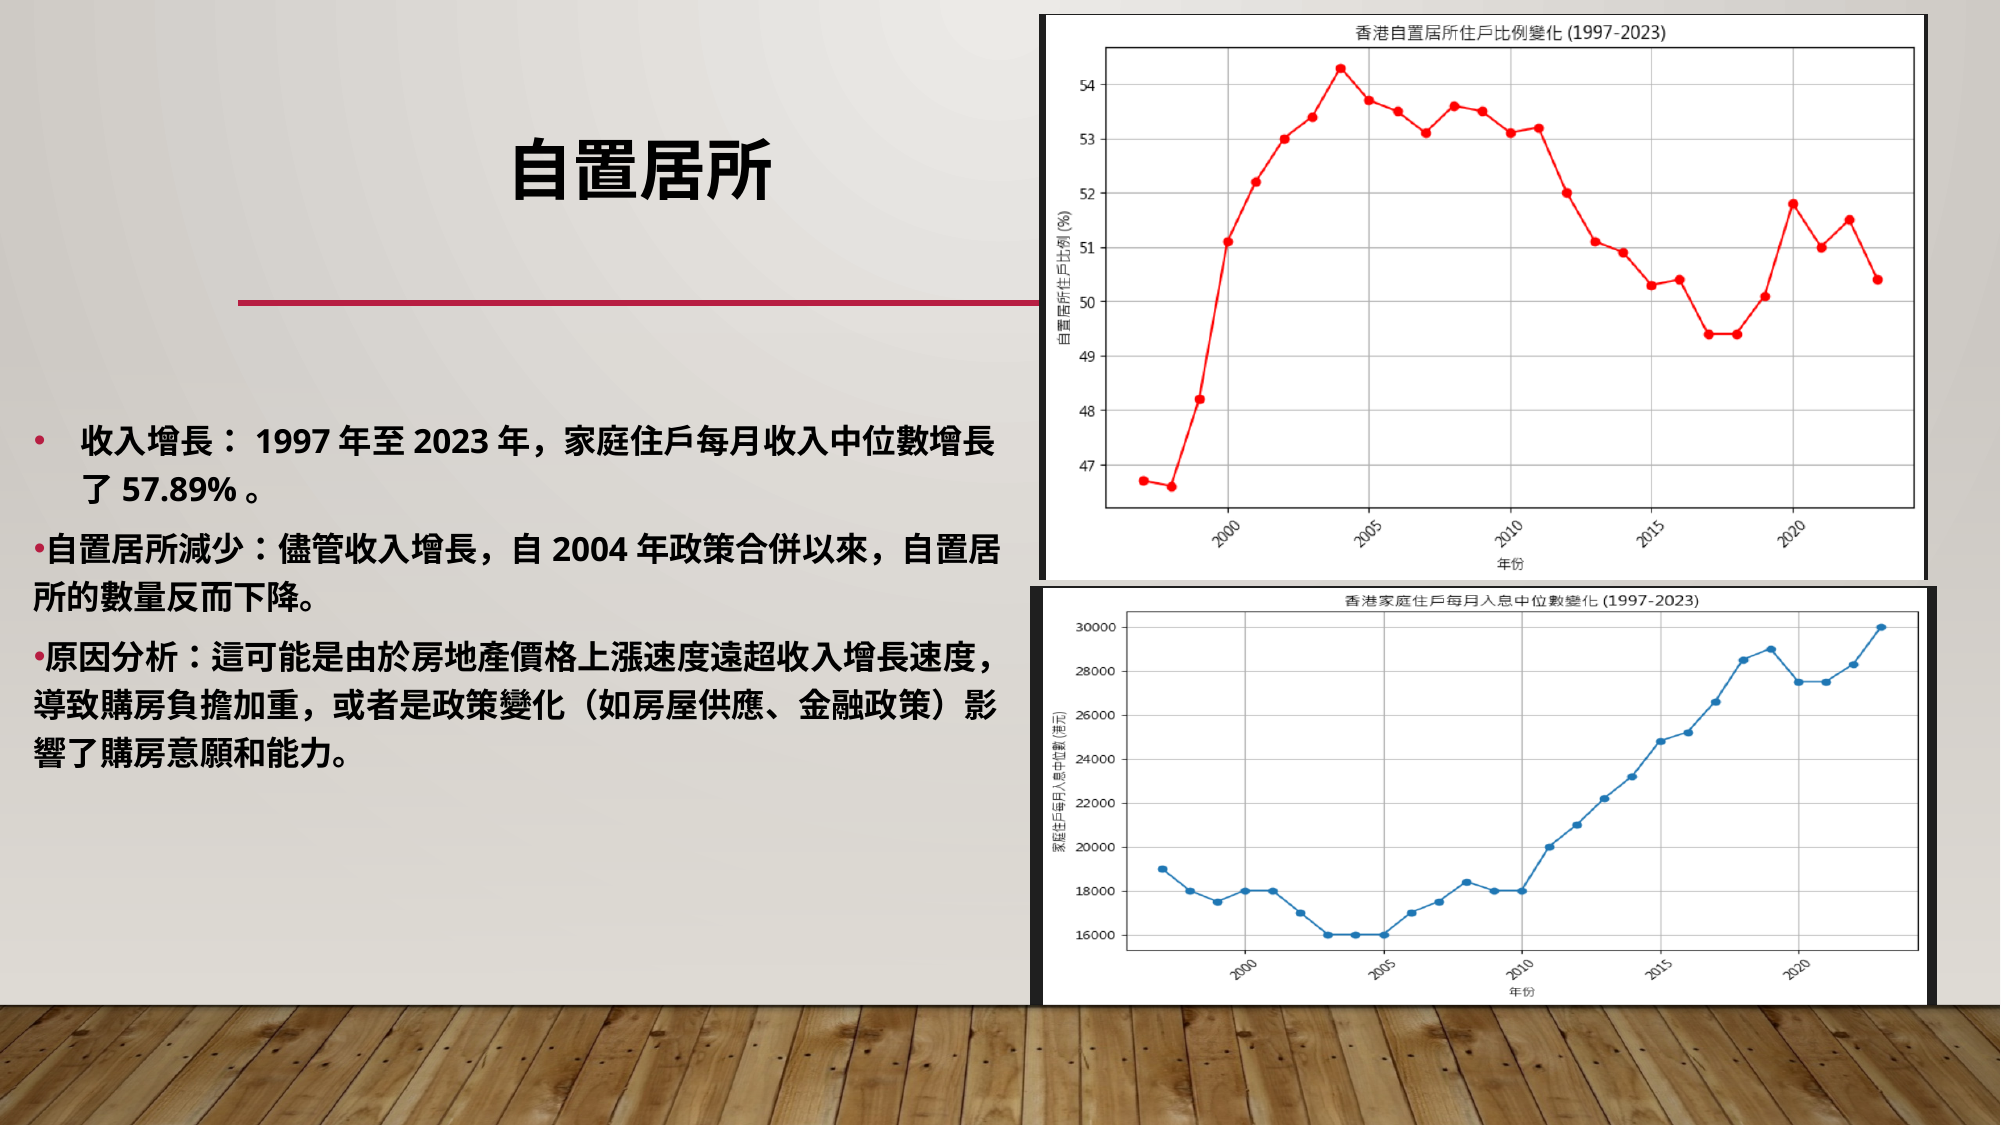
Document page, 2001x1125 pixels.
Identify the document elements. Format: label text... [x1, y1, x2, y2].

picture [0, 1006, 2000, 1125]
text_box 收入增長：1997年至2023年，家庭住戶每月收入中位數增長了57.89%。 自置居所減少：儘管收入增長，自2004年政策合併以來，自置居所的數量反而下降。 原因分析：這可能是由於房地產價格上漲速度遠超收入增長速度，導致購房負擔加重，或者是政策變化（如房屋供應、金融政策）影響了購房意願和能力。 [18, 404, 1041, 877]
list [1039, 14, 1929, 580]
picture [1029, 586, 1937, 1004]
text_box [1041, 330, 2000, 1004]
text_box [0, 330, 1039, 1004]
title 自置居所 [184, 129, 1039, 302]
text_box [0, 0, 2000, 330]
